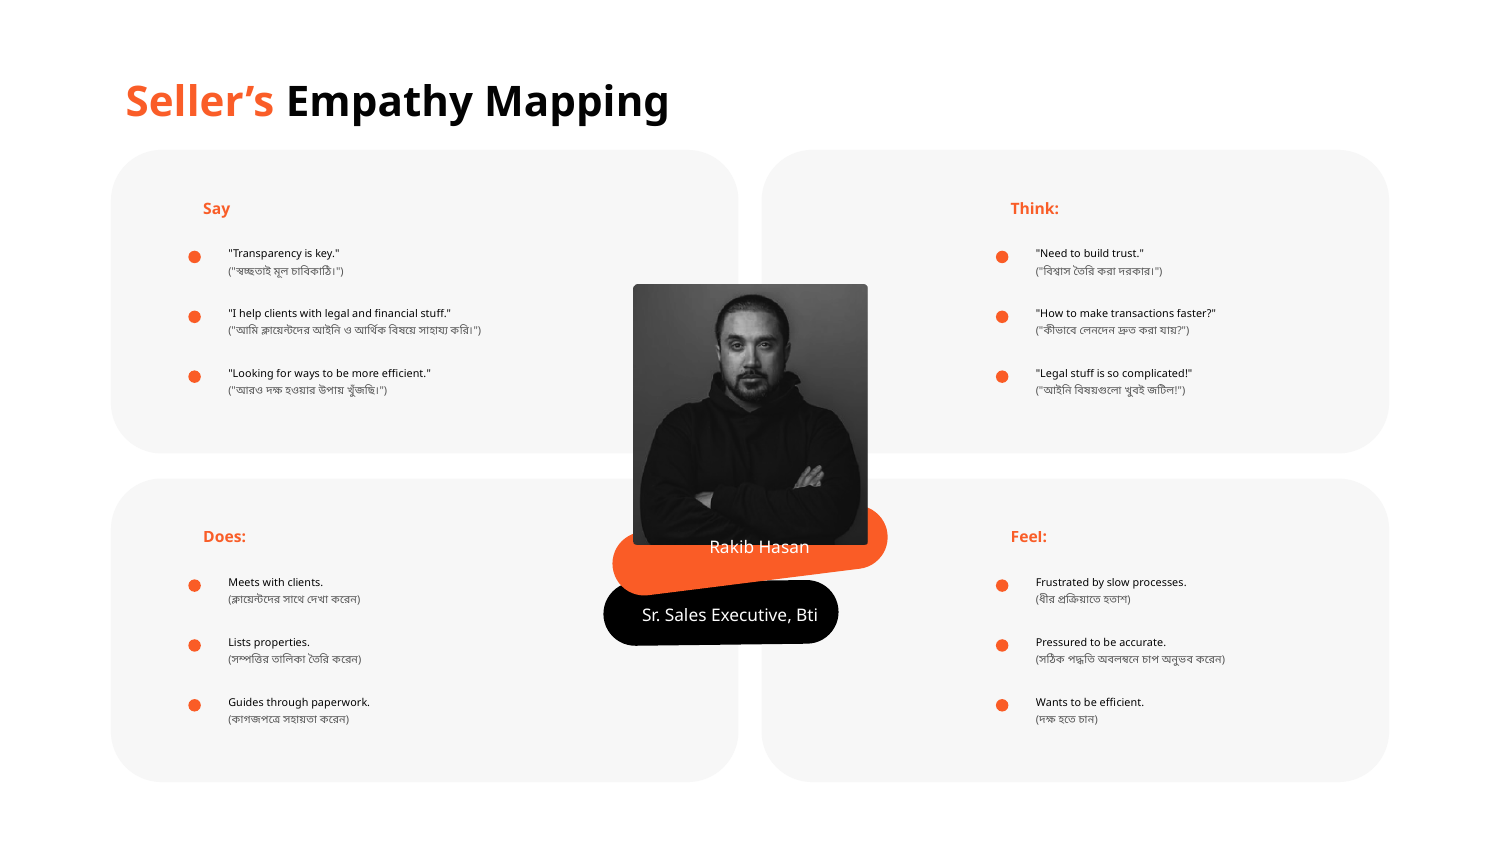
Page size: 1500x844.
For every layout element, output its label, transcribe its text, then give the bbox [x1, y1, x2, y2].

text_box [995, 370, 1009, 383]
text_box "How to make transactions faster?" ("কীভাবে লেনদেন দ্রুত করা যায়?") [1021, 302, 1332, 338]
text_box Guides through paperwork. (কাগজপত্রে সহায়তা করেন) [213, 690, 473, 726]
text_box [188, 310, 201, 324]
text_box [995, 579, 1009, 592]
text_box [995, 699, 1009, 712]
text_box "Looking for ways to be more efficient." ("আরও দক্ষ হওয়ার উপায় খুঁজছি।") [213, 362, 548, 398]
text_box Wants to be efficient. (দক্ষ হতে চান) [1021, 690, 1239, 726]
text_box Seller’s Empathy Mapping [110, 61, 879, 125]
text_box [603, 580, 836, 646]
text_box Meets with clients. (ক্লায়েন্টদের সাথে দেখা করেন) [213, 571, 434, 607]
picture [633, 284, 868, 546]
text_box [612, 507, 888, 596]
text_box [188, 370, 201, 383]
text_box Sr. Sales Executive, Bti [627, 598, 891, 626]
text_box Does: [188, 522, 318, 547]
text_box [110, 478, 739, 783]
text_box [188, 250, 201, 264]
text_box [110, 149, 739, 454]
text_box Feel: [995, 522, 1117, 547]
text_box [188, 699, 201, 712]
text_box [188, 639, 201, 652]
text_box "Transparency is key." ("স্বচ্ছতাই মূল চাবিকাঠি।") [213, 242, 434, 278]
text_box "Legal stuff is so complicated!" ("আইনি বিষয়গুলো খুবই জটিল!") [1021, 362, 1302, 398]
text_box Think: [995, 193, 1130, 218]
text_box "Need to build trust." ("বিশ্বাস তৈরি করা দরকার।") [1021, 242, 1236, 278]
text_box Pressured to be accurate. (সঠিক পদ্ধতি অবলম্বনে চাপ অনুভব করেন) [1021, 630, 1307, 666]
text_box Rakib Hasan [694, 530, 879, 557]
text_box Say [188, 193, 301, 218]
text_box [761, 149, 1390, 454]
text_box [761, 478, 1390, 783]
text_box [188, 579, 201, 592]
text_box Frustrated by slow processes. (ধীর প্রক্রিয়াতে হতাশ) [1021, 571, 1296, 607]
text_box [995, 639, 1009, 652]
text_box "I help clients with legal and financial stuff." ("আমি ক্লায়েন্টদের আইনি ও আর্থিক বিষয়ে সাহায্য করি।") [213, 302, 578, 338]
text_box Lists properties. (সম্পত্তির তালিকা তৈরি করেন) [213, 630, 434, 666]
text_box [995, 310, 1009, 324]
text_box [995, 250, 1009, 264]
